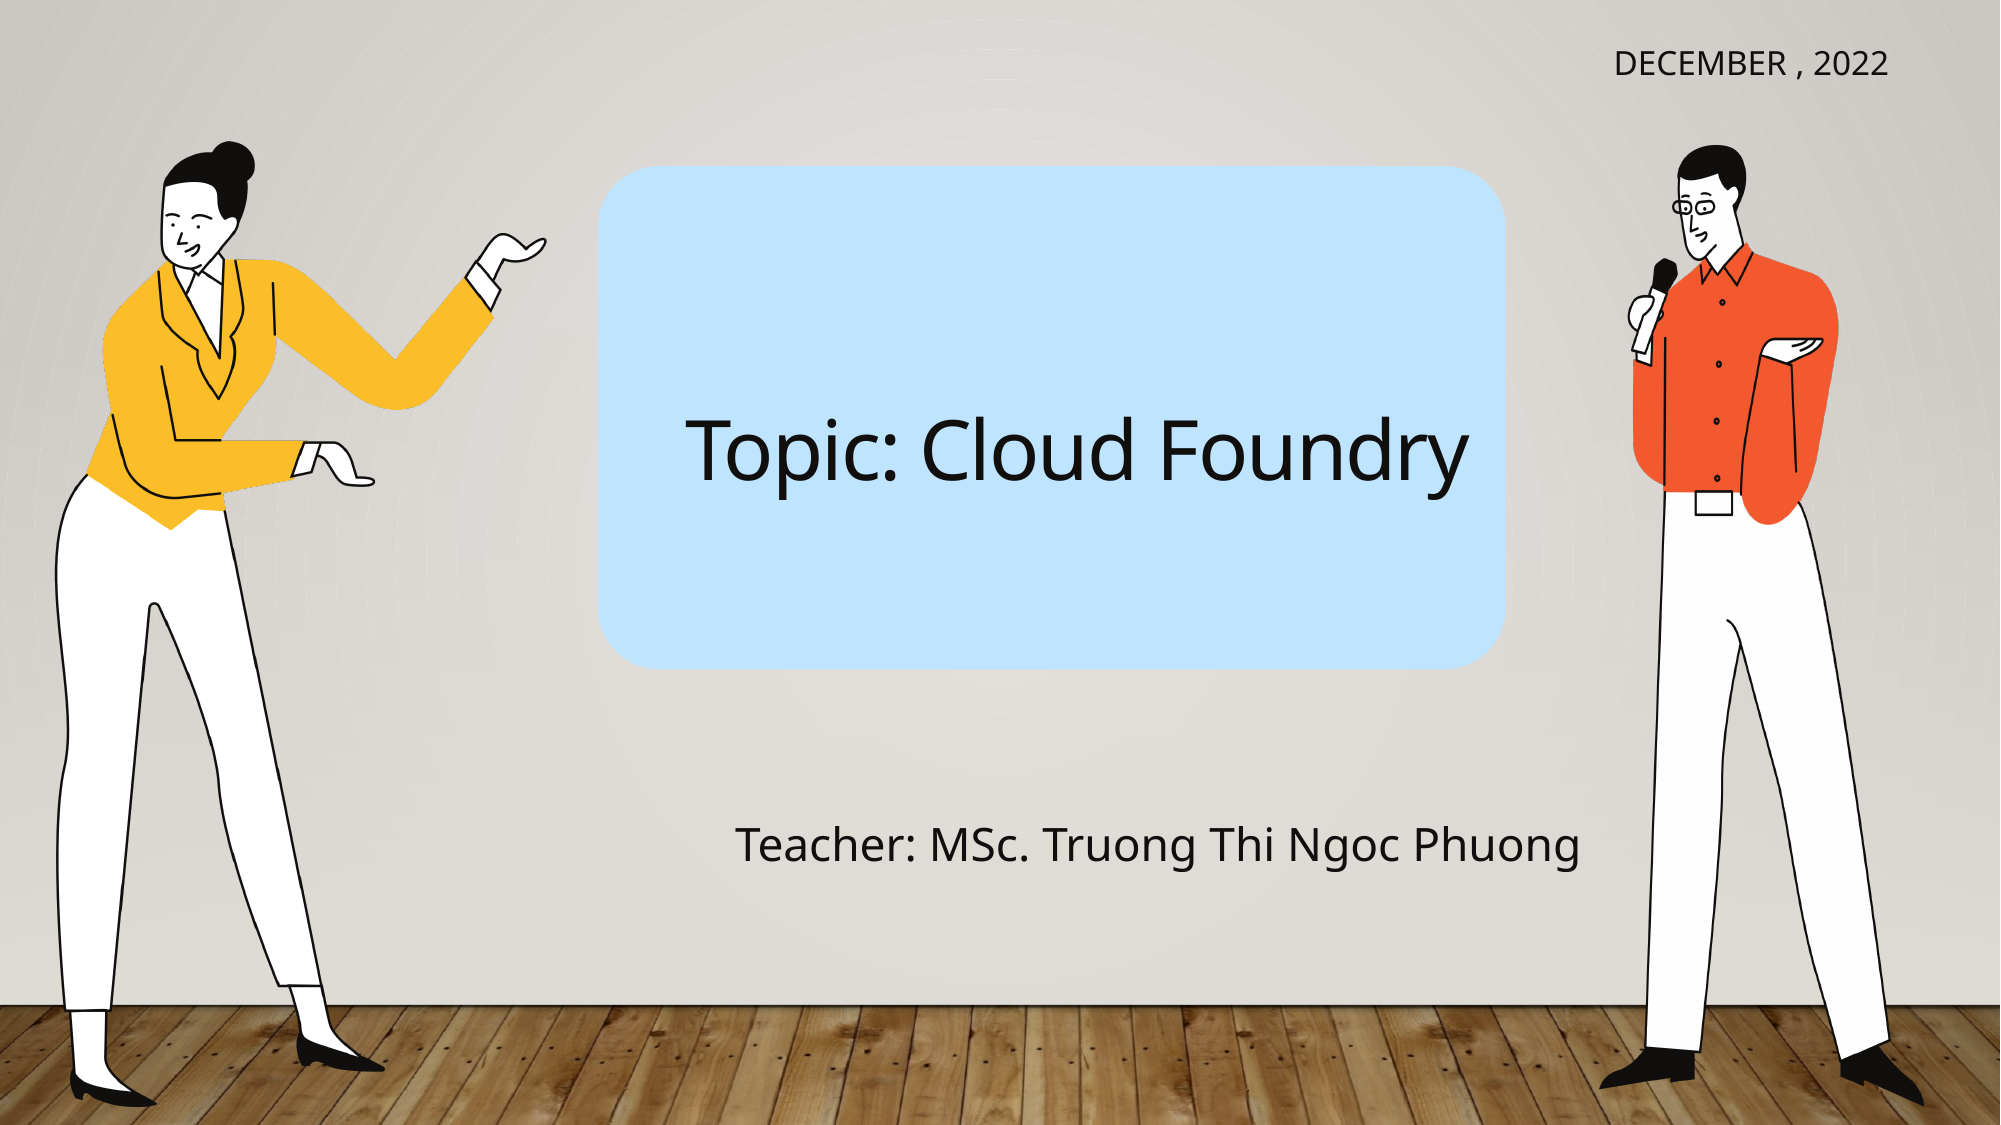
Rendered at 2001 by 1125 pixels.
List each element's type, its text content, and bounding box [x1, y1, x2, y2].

text_box DECEMBER , 2022 [1310, 35, 1890, 83]
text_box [597, 165, 1559, 670]
picture [0, 140, 2000, 1125]
text_box Teacher: MSc. Truong Thi Ngoc Phuong [733, 806, 1584, 871]
